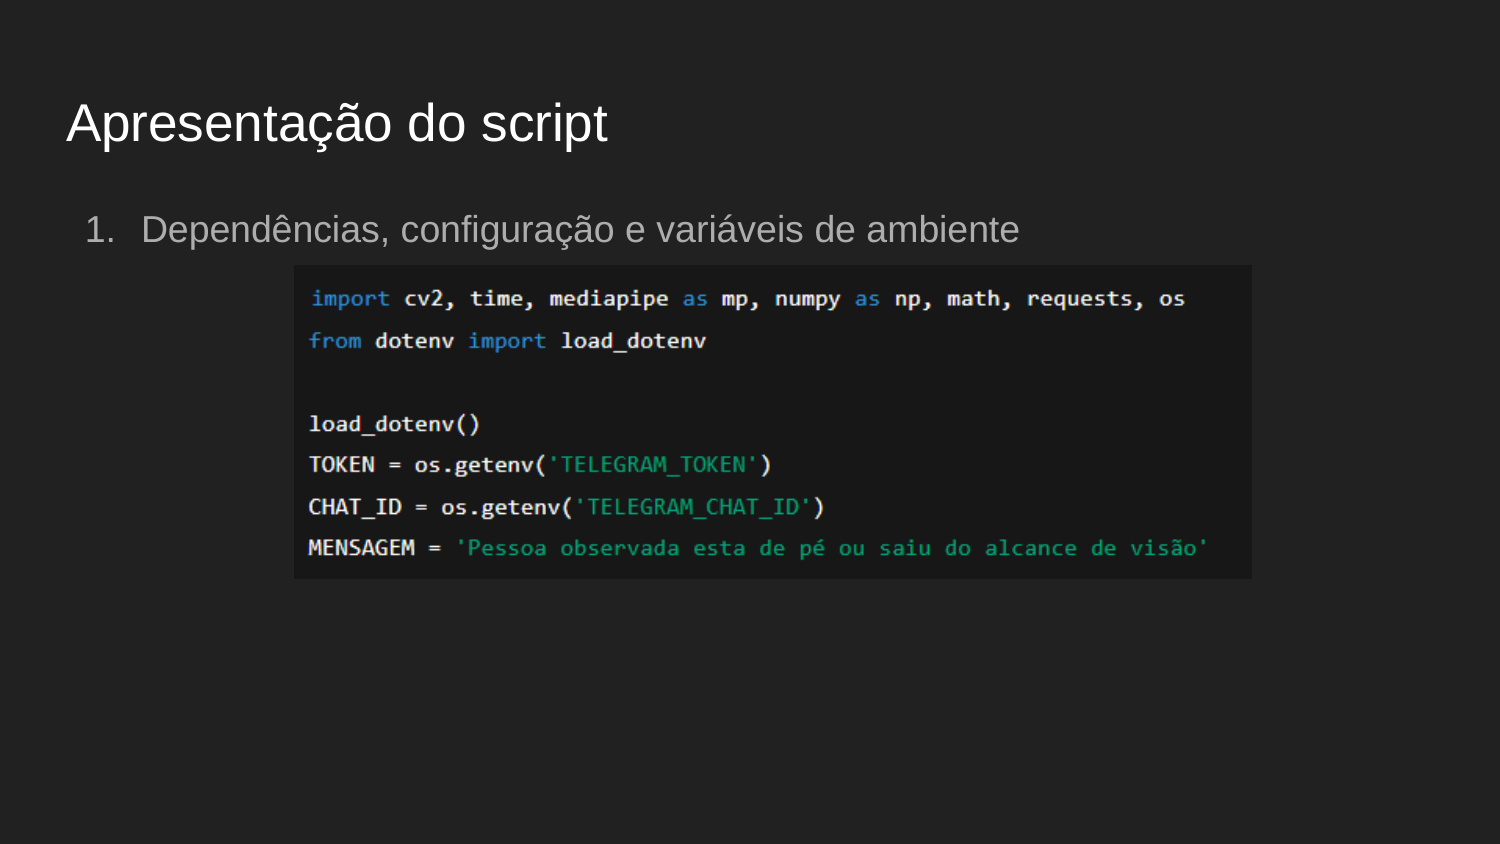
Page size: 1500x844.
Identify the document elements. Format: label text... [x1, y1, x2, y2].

picture [294, 265, 1252, 579]
list Dependências, configuração e variáveis de ambiente [51, 183, 1495, 331]
title Apresentação do script [51, 72, 1449, 167]
